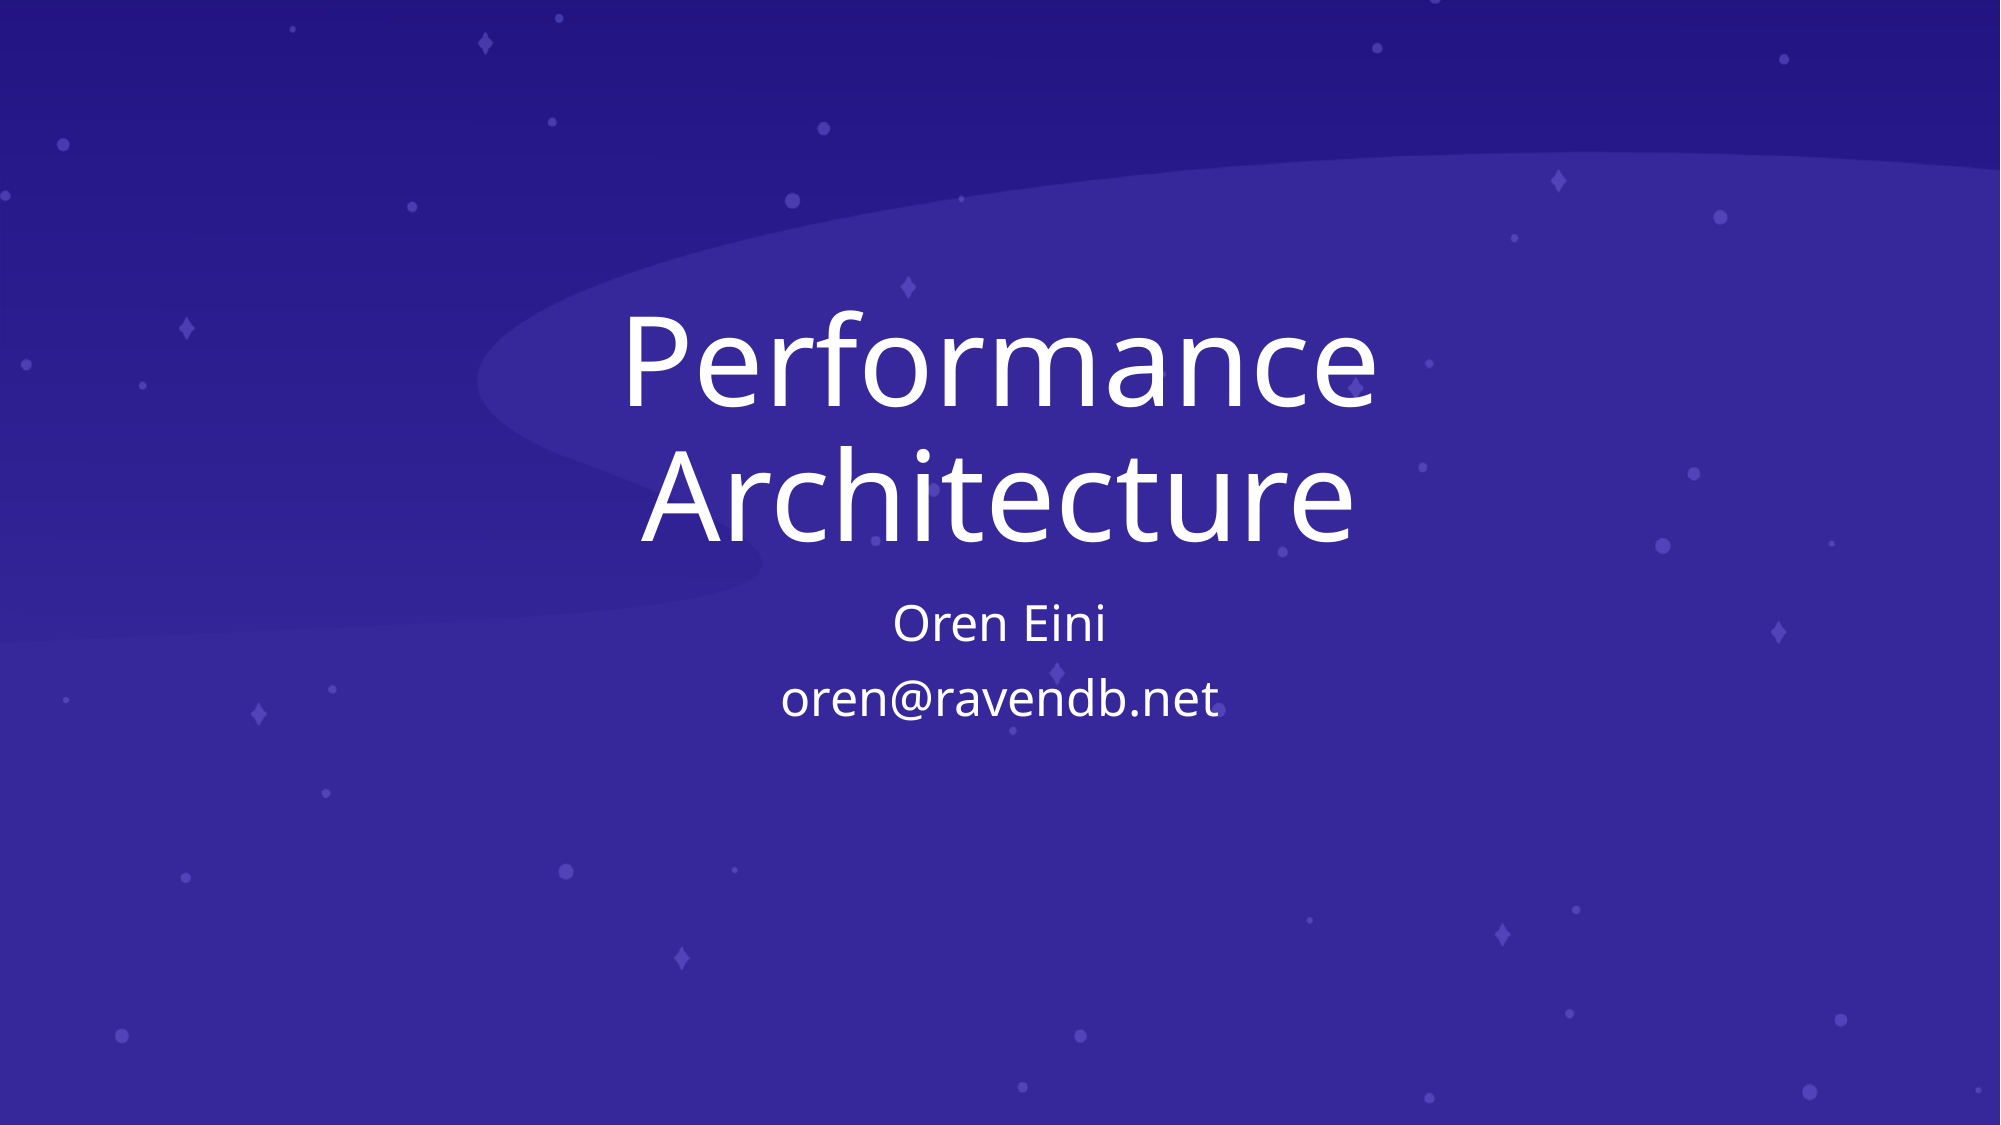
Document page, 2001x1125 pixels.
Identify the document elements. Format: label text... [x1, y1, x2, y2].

title Performance Architecture [249, 184, 1750, 576]
picture [0, 0, 2000, 1125]
subtitle Oren Eini oren@ravendb.net [249, 590, 1750, 863]
